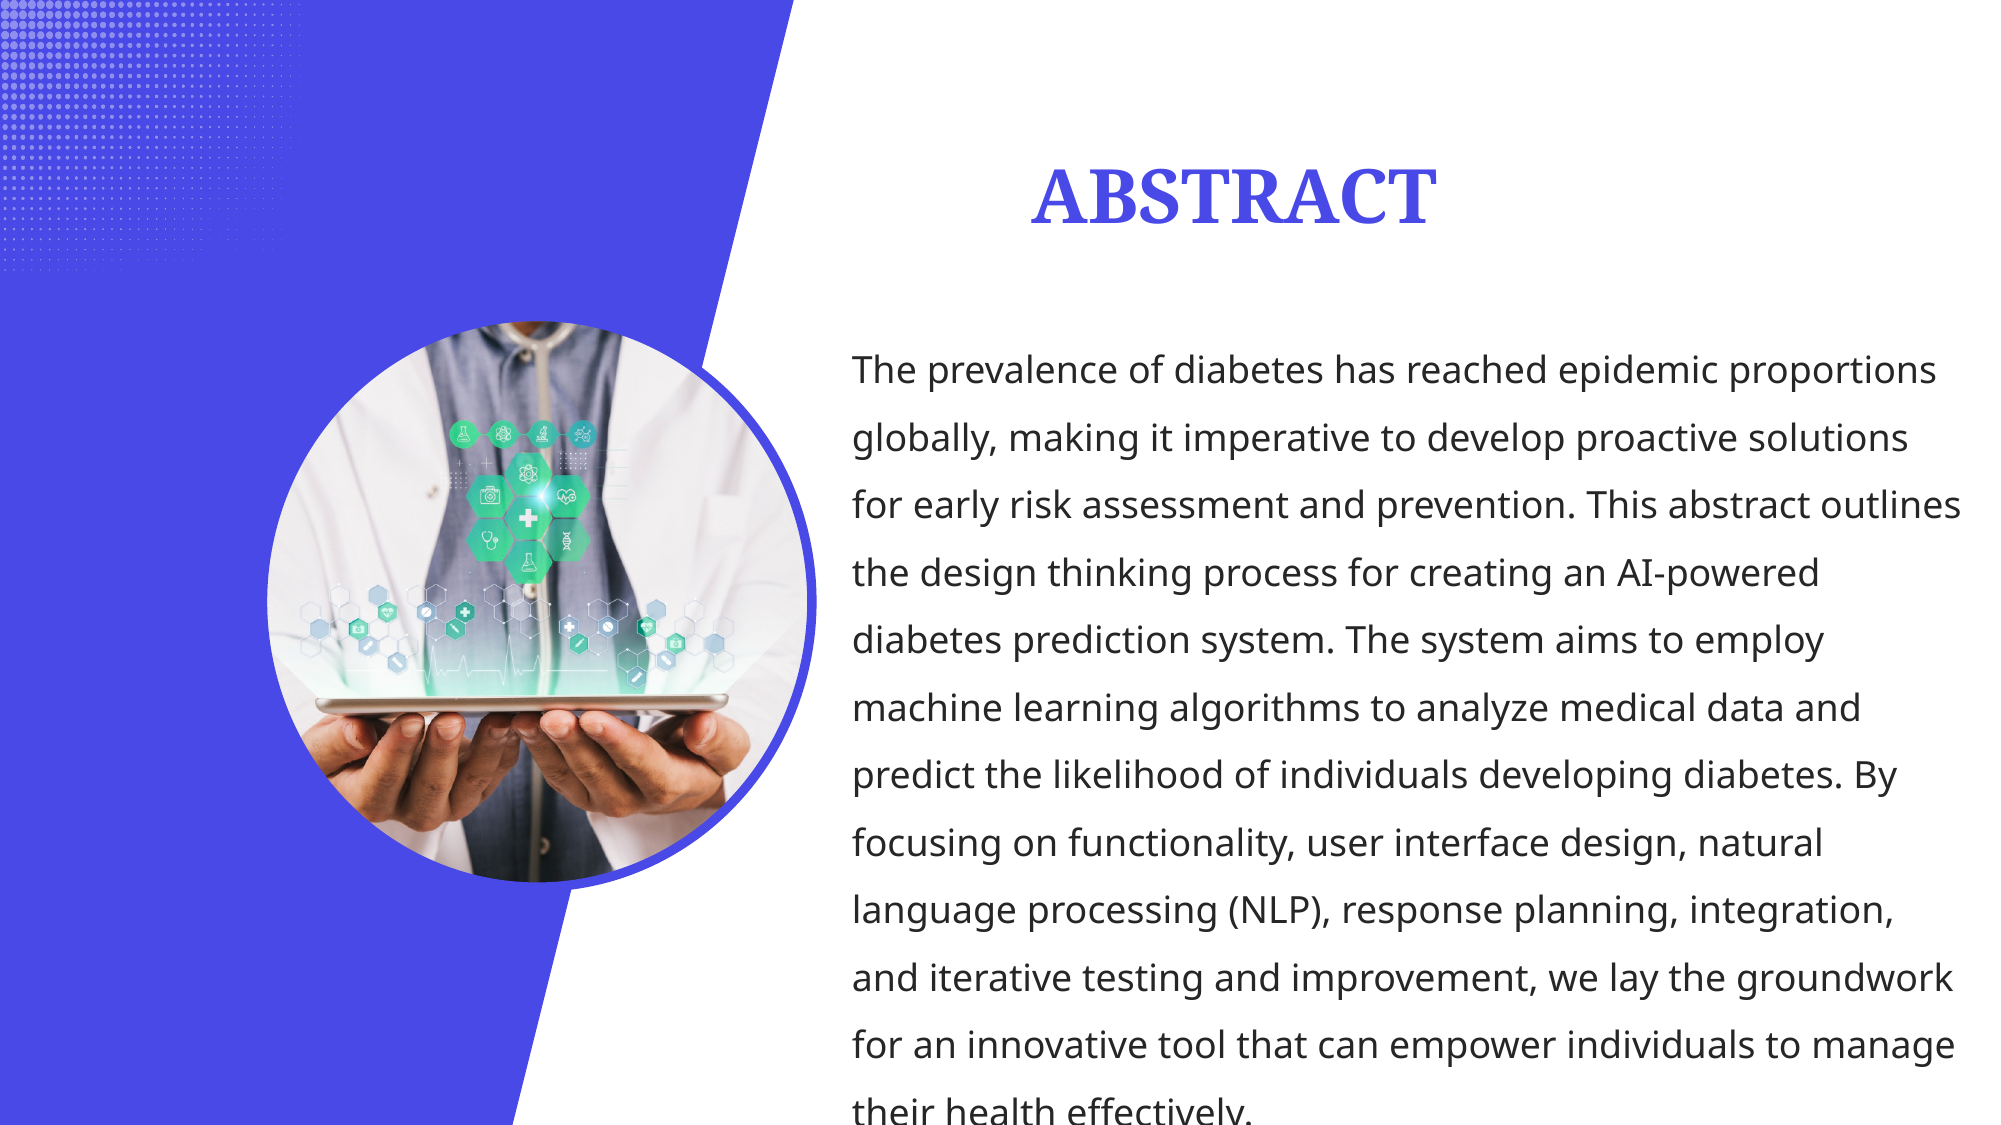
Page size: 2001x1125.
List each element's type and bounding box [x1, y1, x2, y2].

text_box [261, 315, 813, 889]
text_box [0, 0, 795, 1125]
picture [0, 0, 300, 271]
text_box [837, 141, 2000, 1125]
